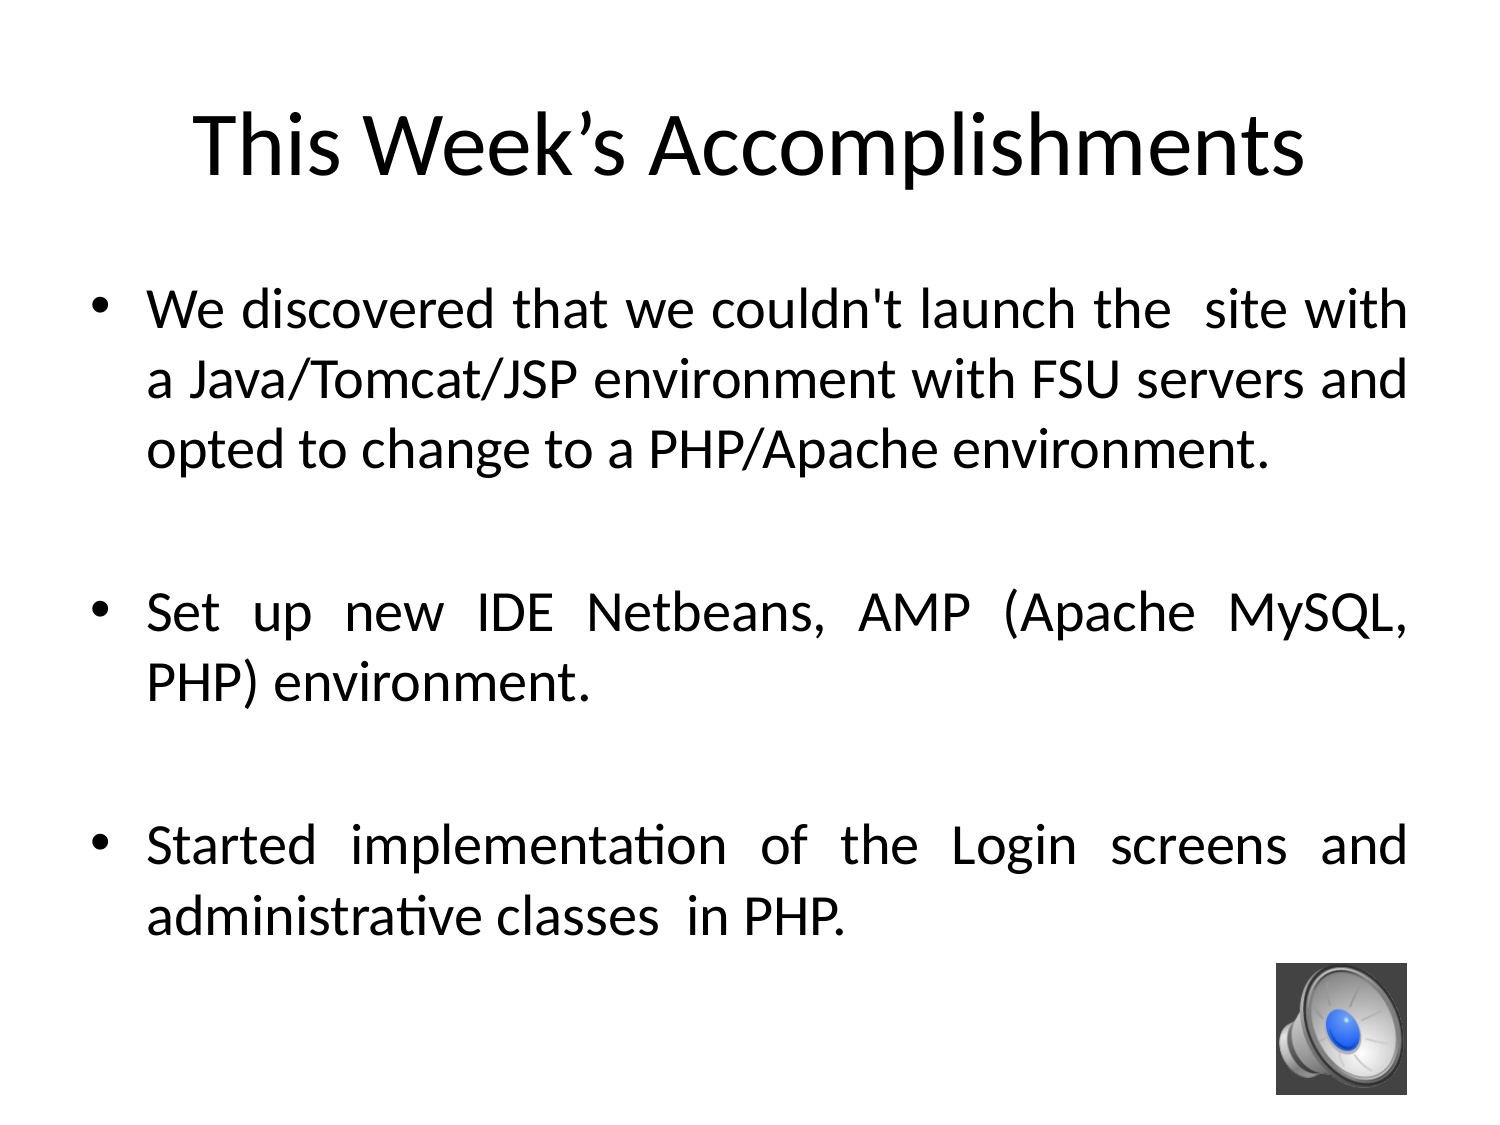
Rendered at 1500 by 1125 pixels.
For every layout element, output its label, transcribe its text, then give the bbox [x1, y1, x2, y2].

picture [1274, 962, 1409, 1096]
title This Week’s Accomplishments [75, 45, 1425, 233]
list We discovered that we couldn't launch the site with a Java/Tomcat/JSP environment with FSU servers and opted to change to a PHP/Apache environment. Set up new IDE Netbeans, AMP (Apache MySQL, PHP) environment. Started implementation of the Login screens and administrative classes in PHP. [75, 262, 1425, 1005]
